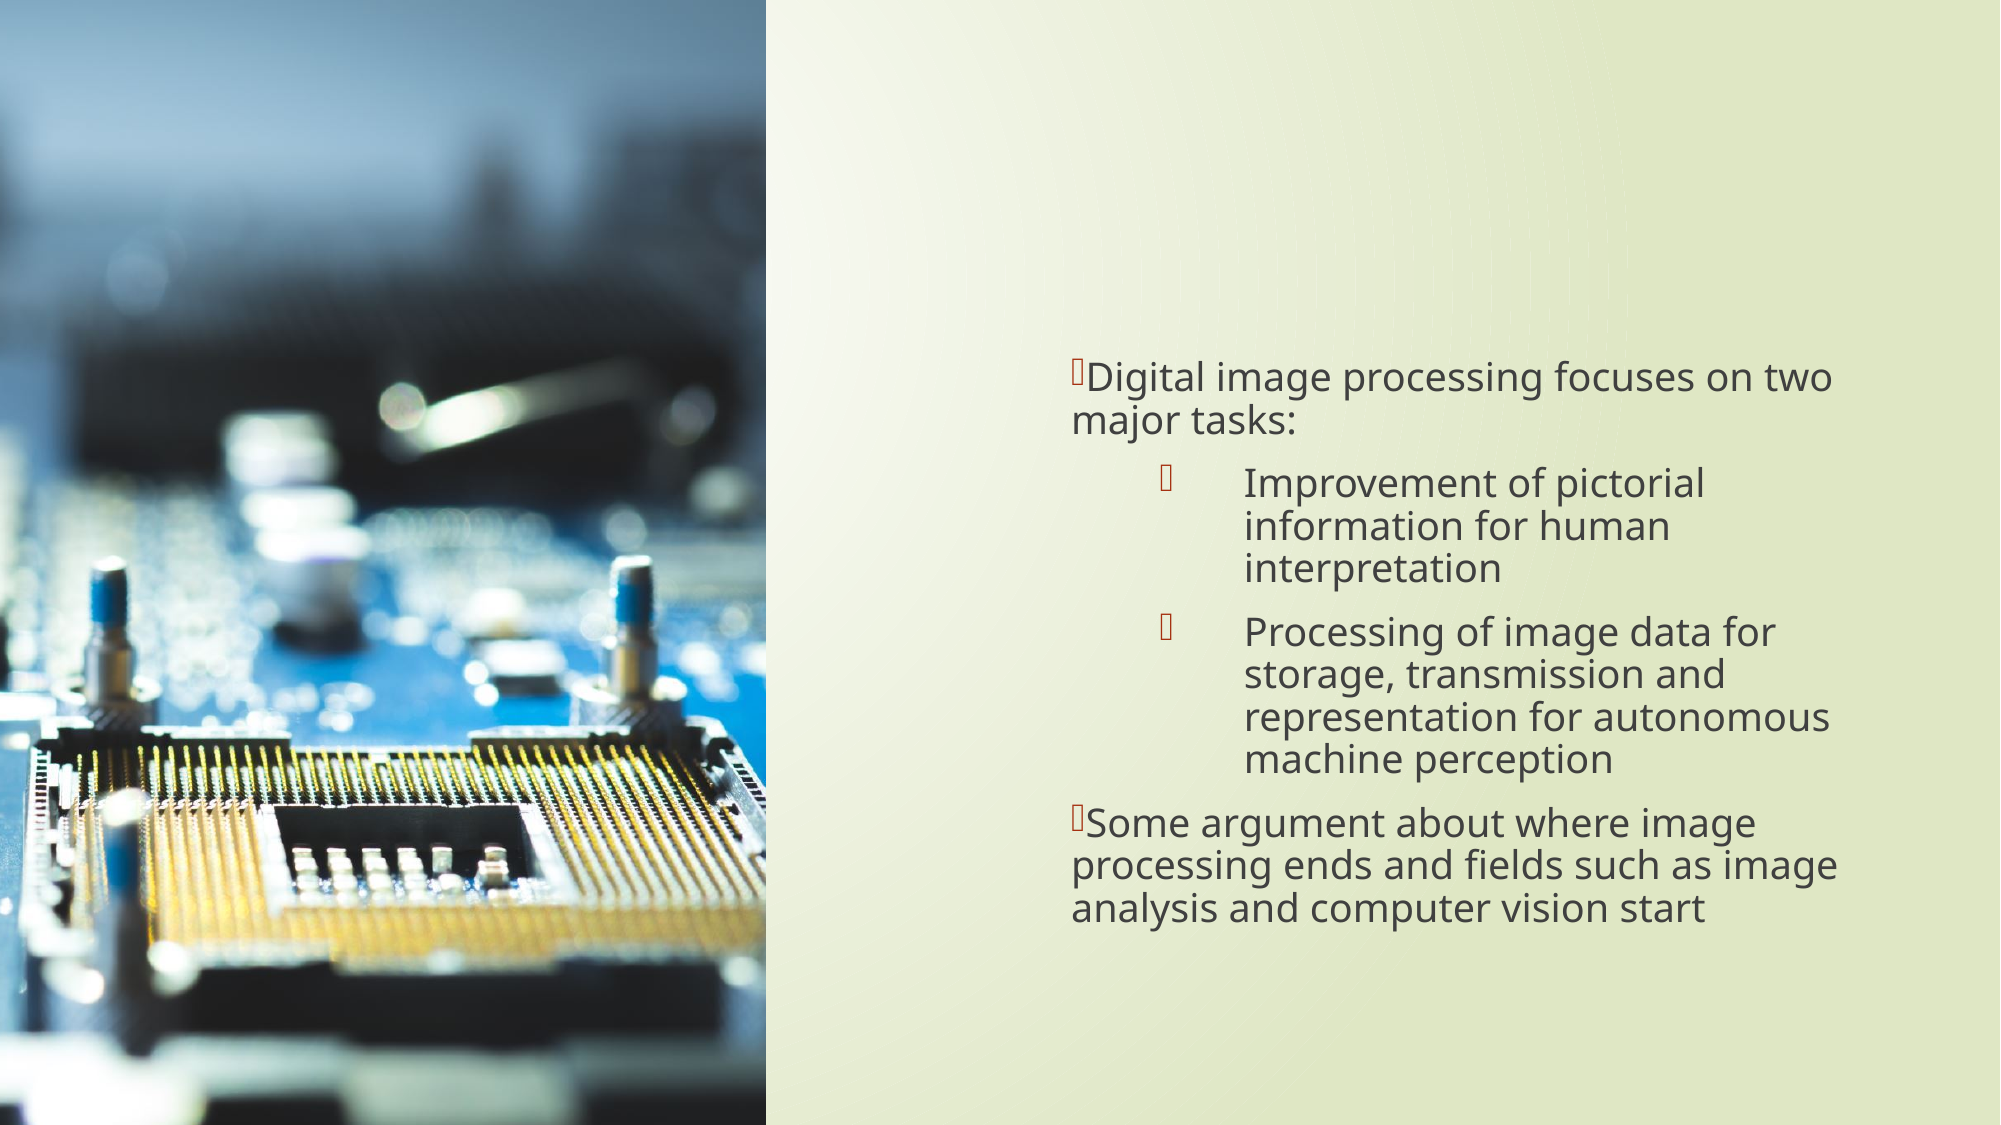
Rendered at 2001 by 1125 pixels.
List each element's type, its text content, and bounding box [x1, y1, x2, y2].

text_box Digital image processing focuses on two major tasks: Improvement of pictorial information for human interpretation Processing of image data for storage, transmission and representation for autonomous machine perception Some argument about where image processing ends and fields such as image analysis and computer vision start [1056, 350, 1888, 970]
picture [0, 0, 767, 1125]
